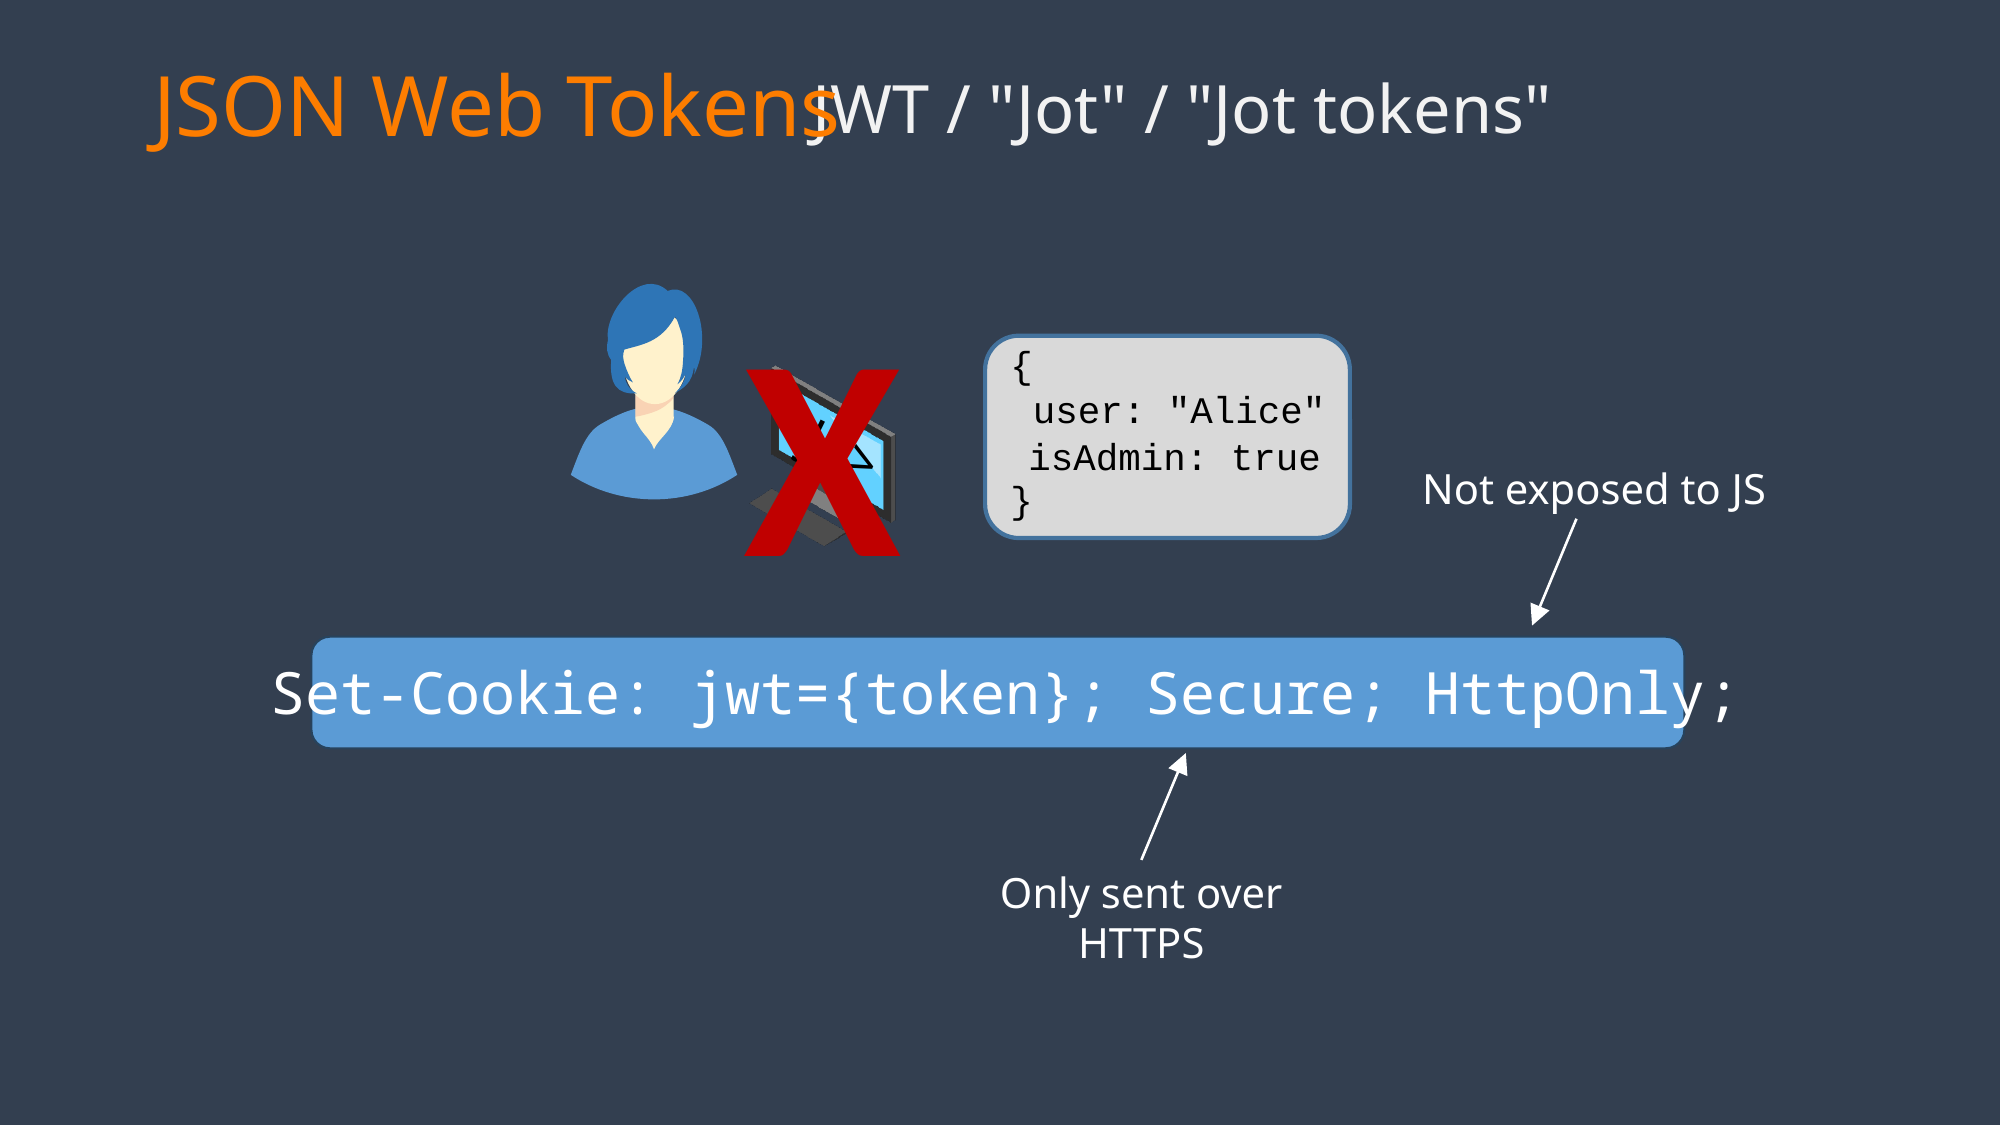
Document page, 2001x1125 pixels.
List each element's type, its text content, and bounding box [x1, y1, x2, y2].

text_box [1531, 518, 1577, 626]
text_box JSON Web Tokens [138, 45, 1186, 161]
text_box Only sent over HTTPS [932, 859, 1350, 975]
text_box JWT / "Jot" / "Jot tokens" [1186, 59, 1568, 155]
text_box [310, 734, 1685, 750]
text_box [570, 283, 738, 500]
text_box Set-Cookie: jwt={token}; Secure; HttpOnly; [255, 648, 1756, 734]
text_box { user: "Alice" } [995, 334, 1395, 529]
text_box isAdmin: true [1013, 425, 1407, 486]
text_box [1141, 753, 1186, 860]
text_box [744, 360, 904, 551]
text_box X [729, 262, 918, 622]
text_box [0, 0, 2000, 160]
text_box [984, 344, 1341, 540]
text_box [311, 635, 1684, 648]
text_box Not exposed to JS [1385, 455, 1803, 521]
